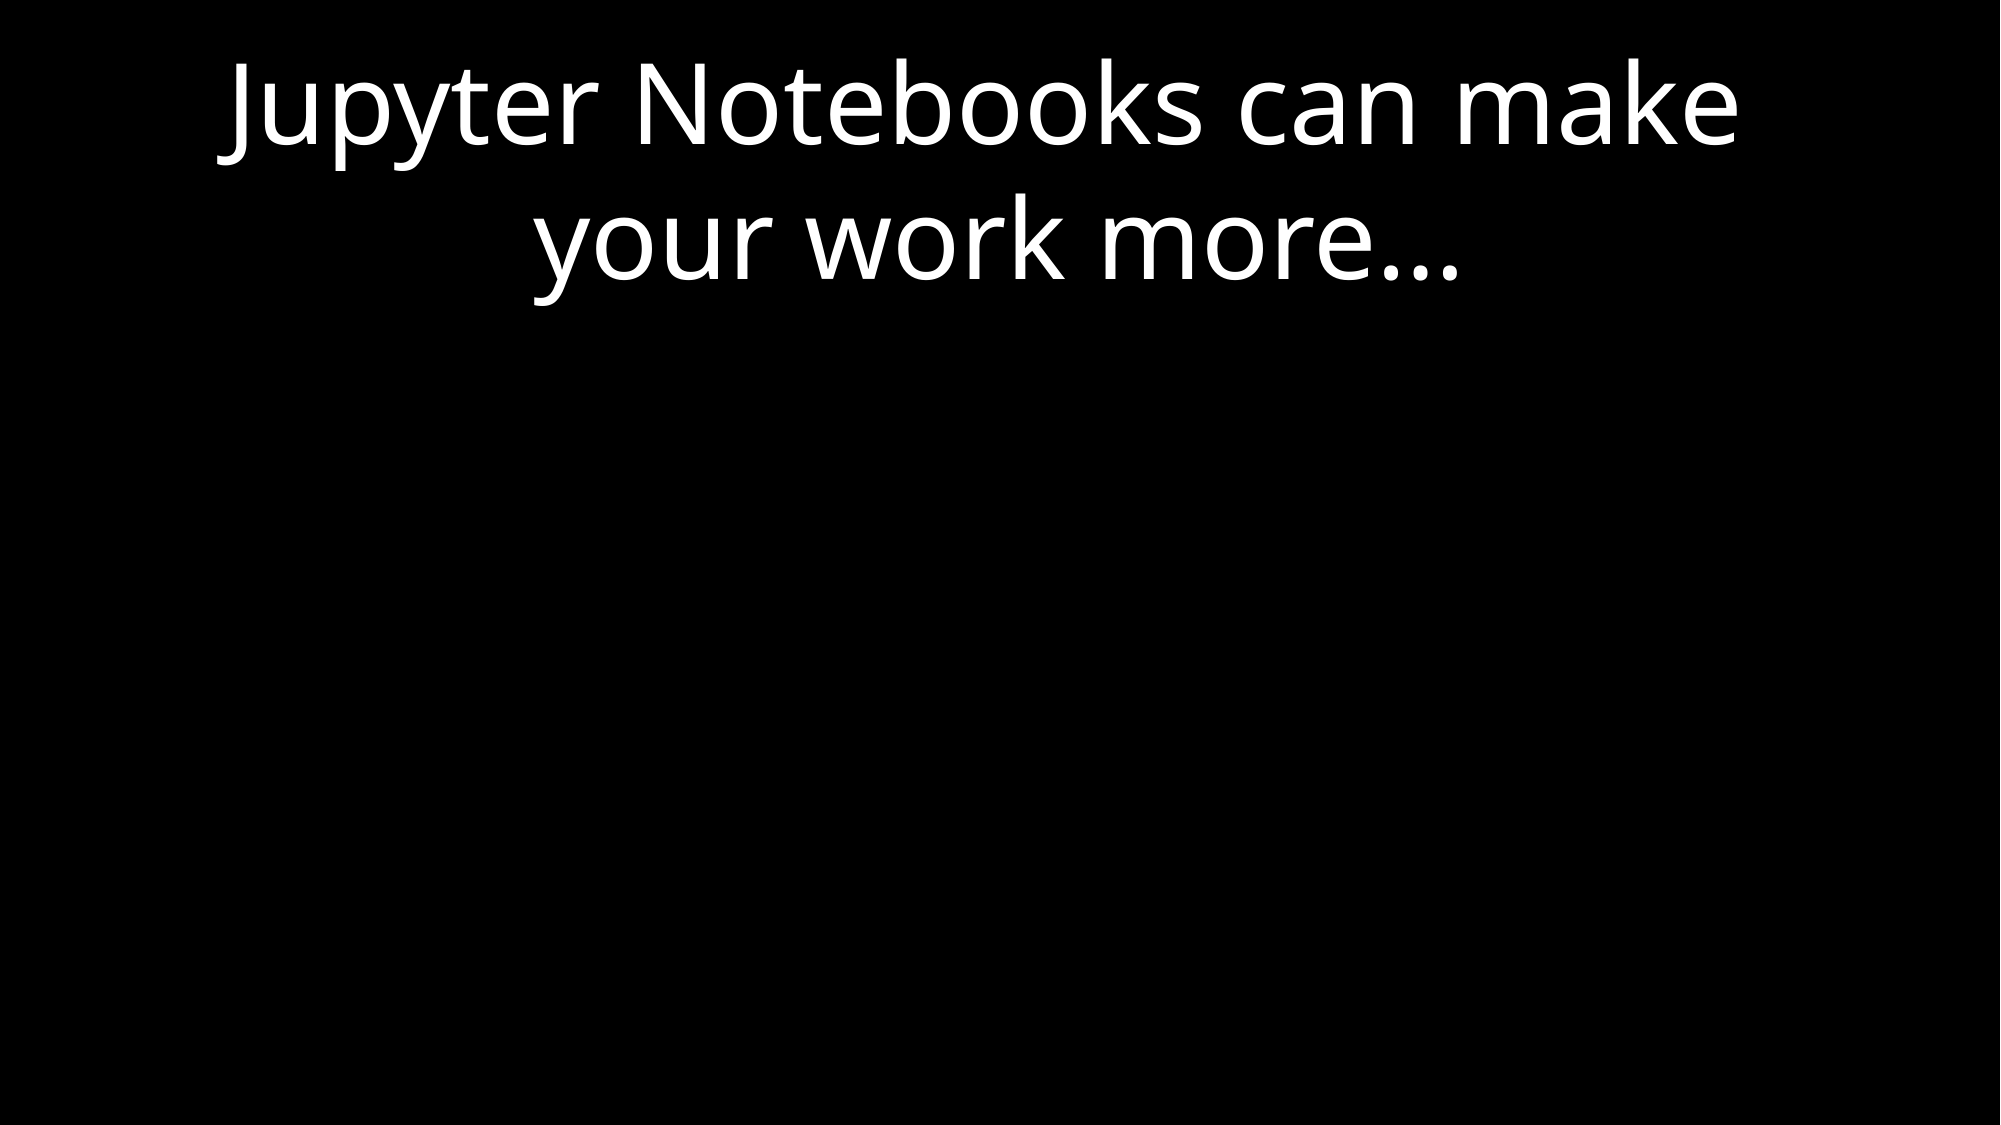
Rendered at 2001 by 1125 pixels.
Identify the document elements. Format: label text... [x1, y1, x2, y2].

text_box Jupyter Notebooks can make your work more… [211, 24, 1789, 310]
